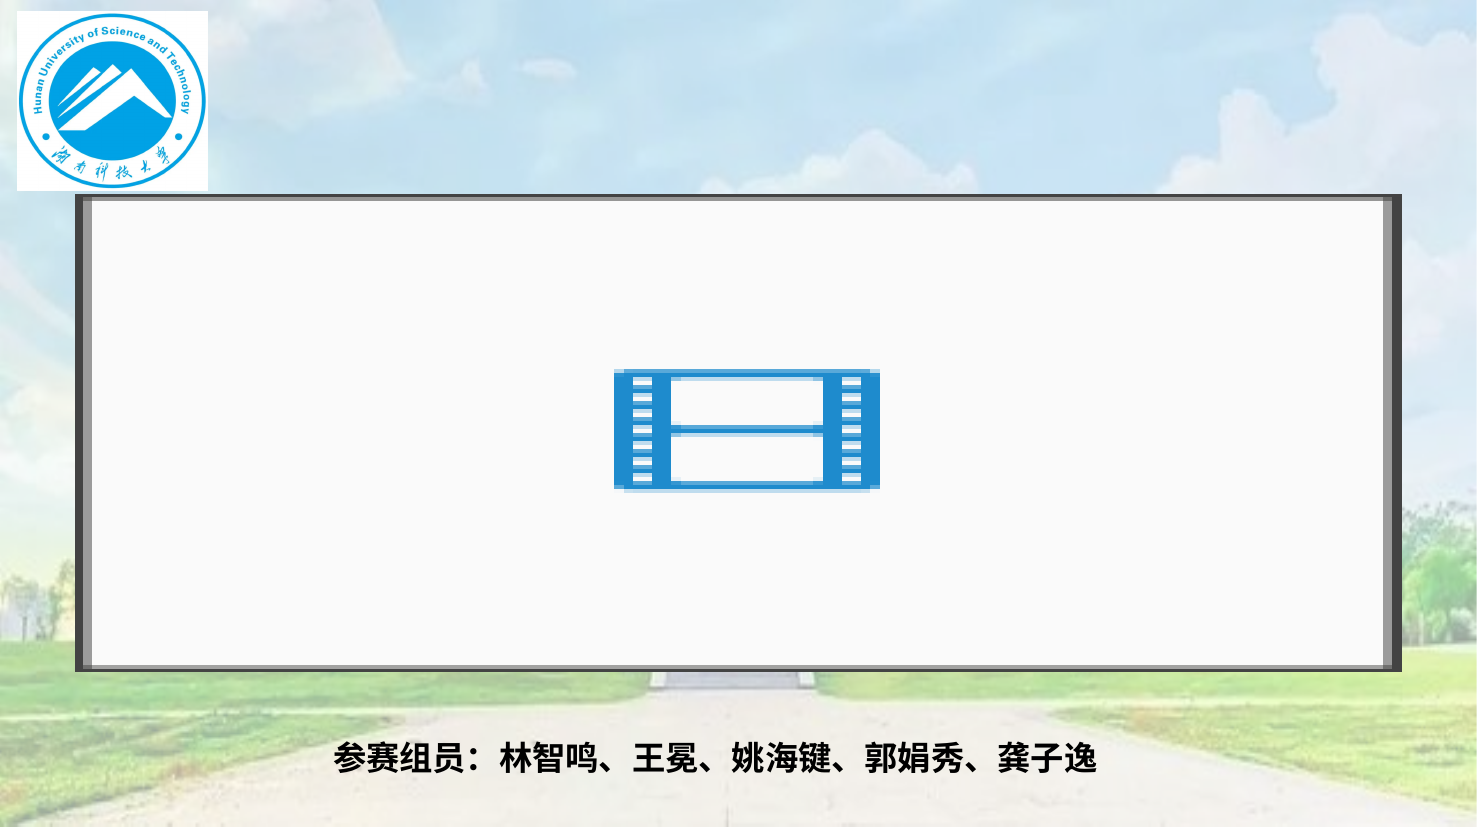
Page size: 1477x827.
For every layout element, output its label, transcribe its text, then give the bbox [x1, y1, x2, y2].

picture [17, 11, 208, 192]
text_box 参赛组员：林智鸣、王冕、姚海键、郭娟秀、龚子逸 [318, 729, 1423, 785]
